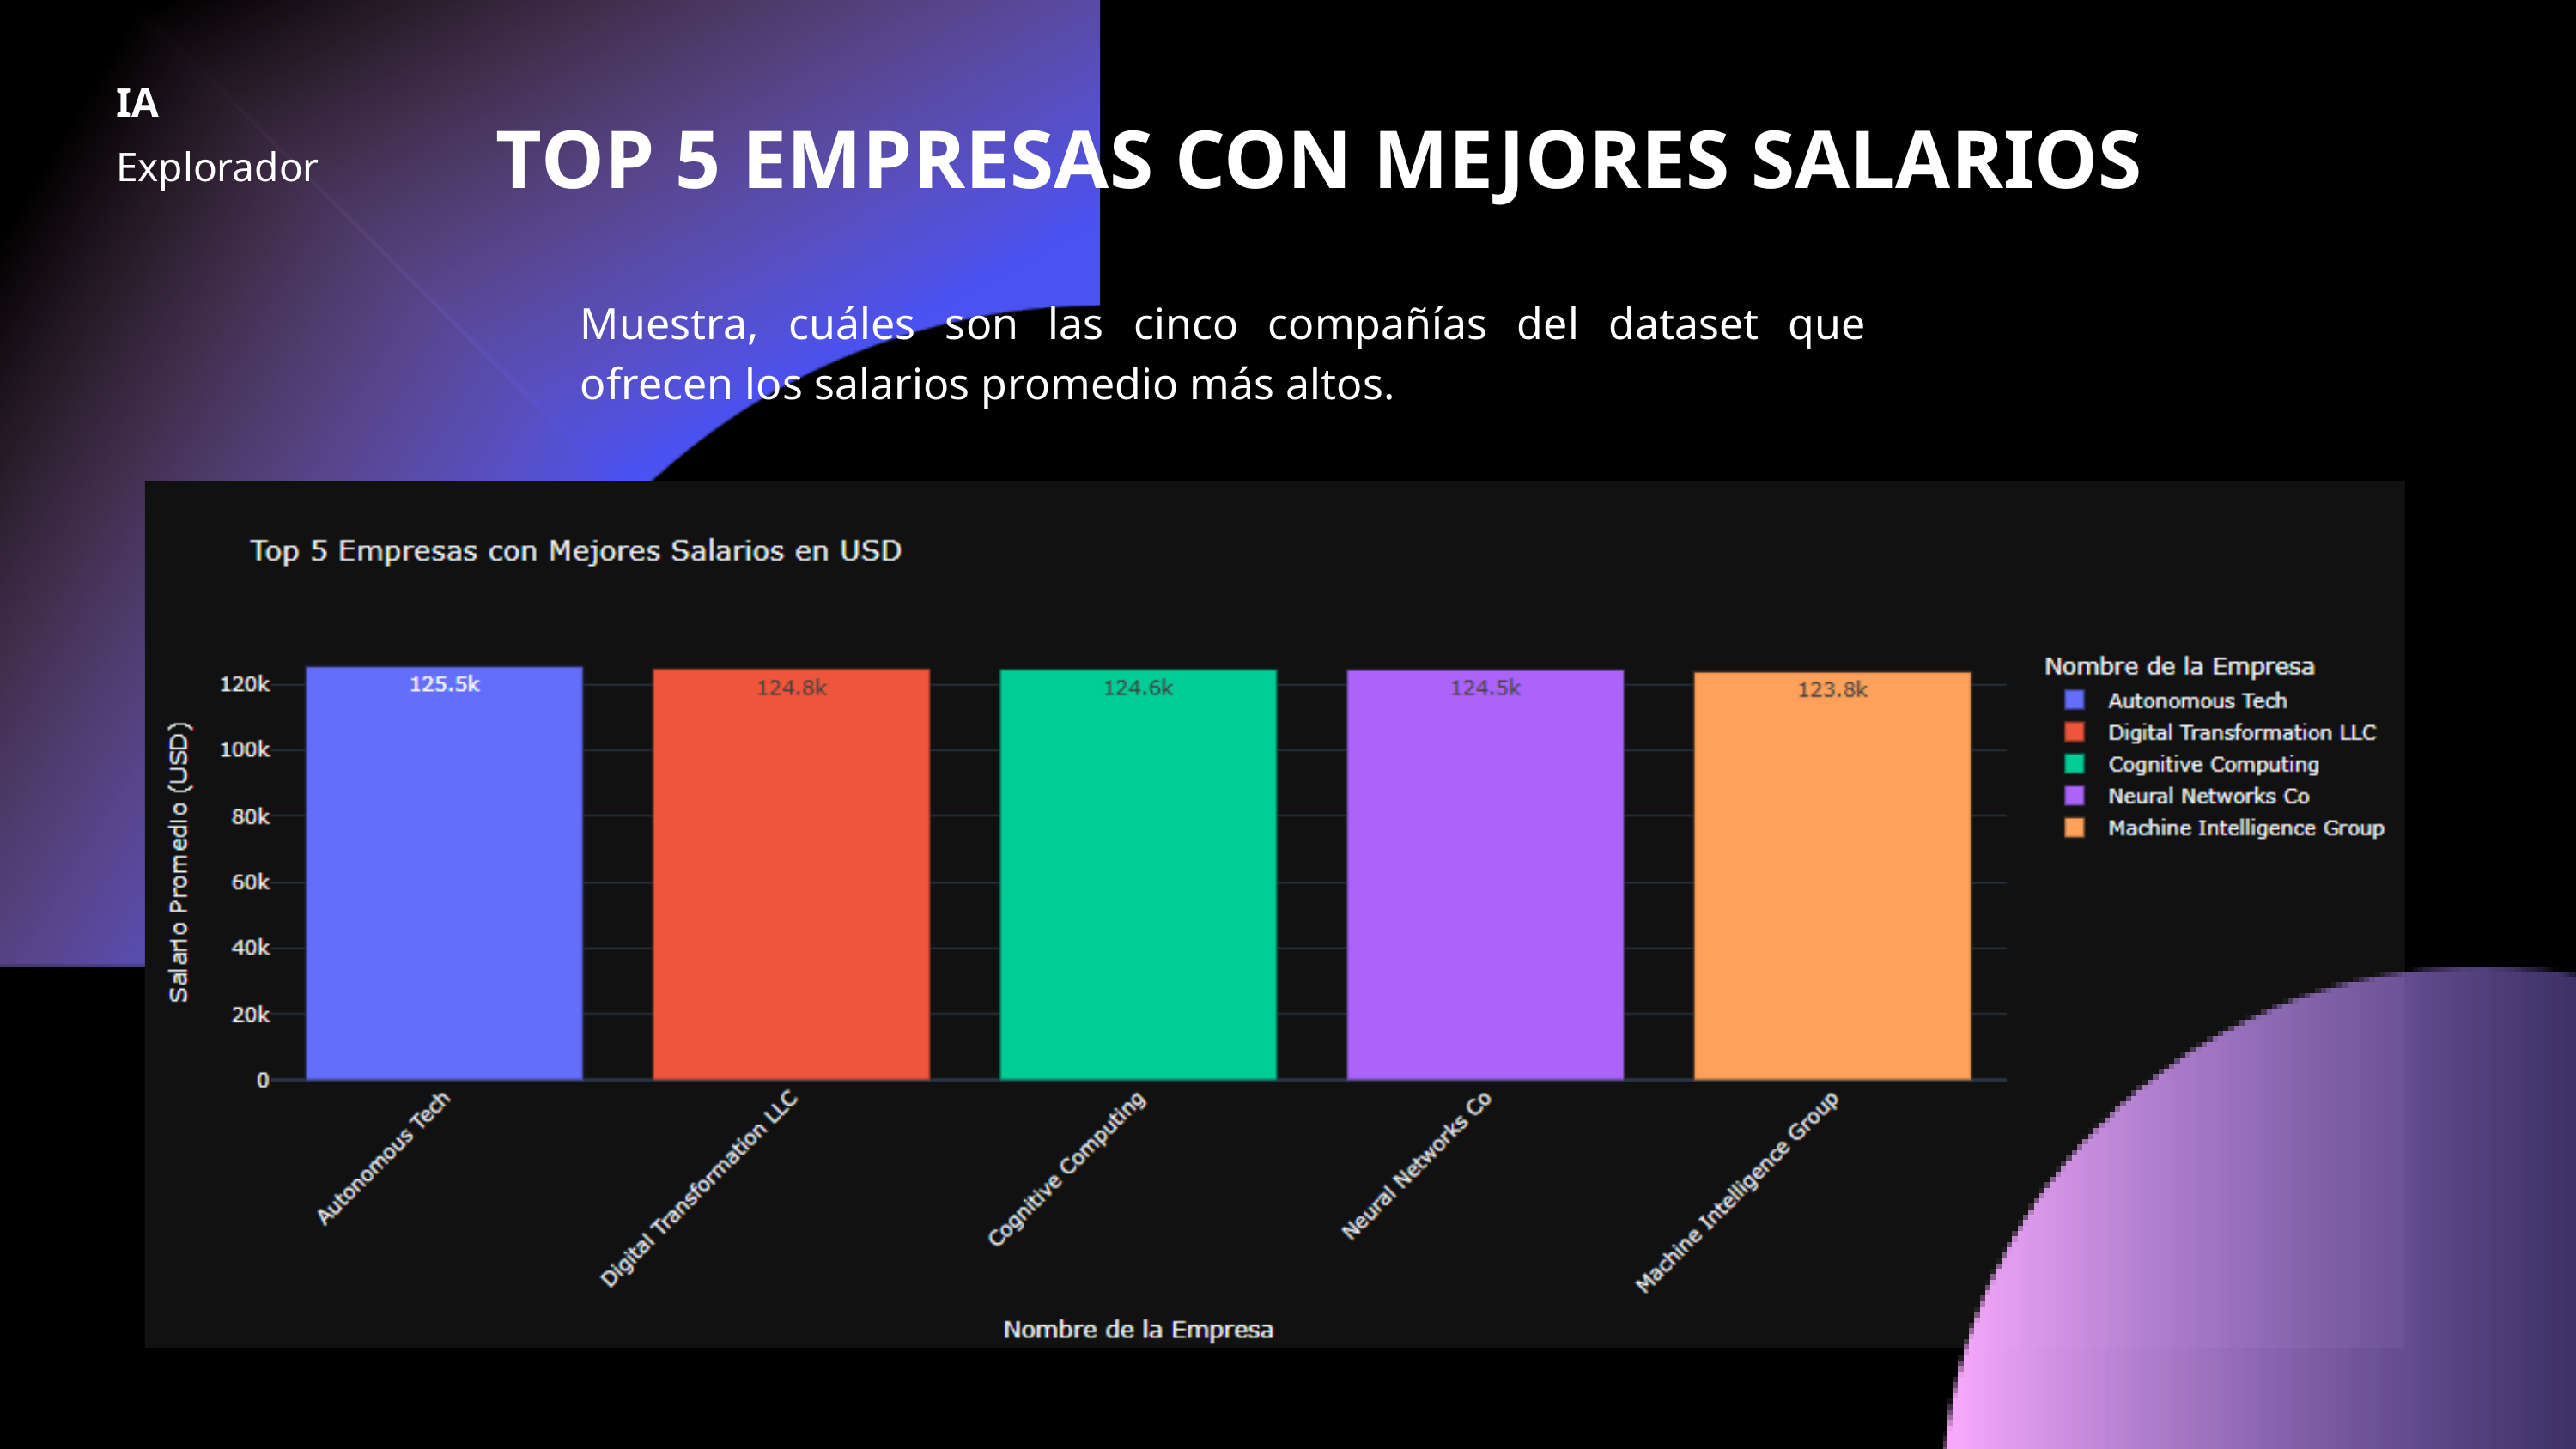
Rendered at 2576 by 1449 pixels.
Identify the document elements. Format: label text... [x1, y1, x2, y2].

text_box [1942, 967, 2576, 1449]
text_box TOP 5 EMPRESAS CON MEJORES SALARIOS [495, 117, 2432, 294]
text_box [144, 481, 2405, 1348]
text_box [115, 72, 365, 185]
text_box Muestra, cuáles son las cinco compañías del dataset que ofrecen los salarios promedio más altos. [580, 288, 1868, 409]
text_box [0, 0, 1101, 967]
